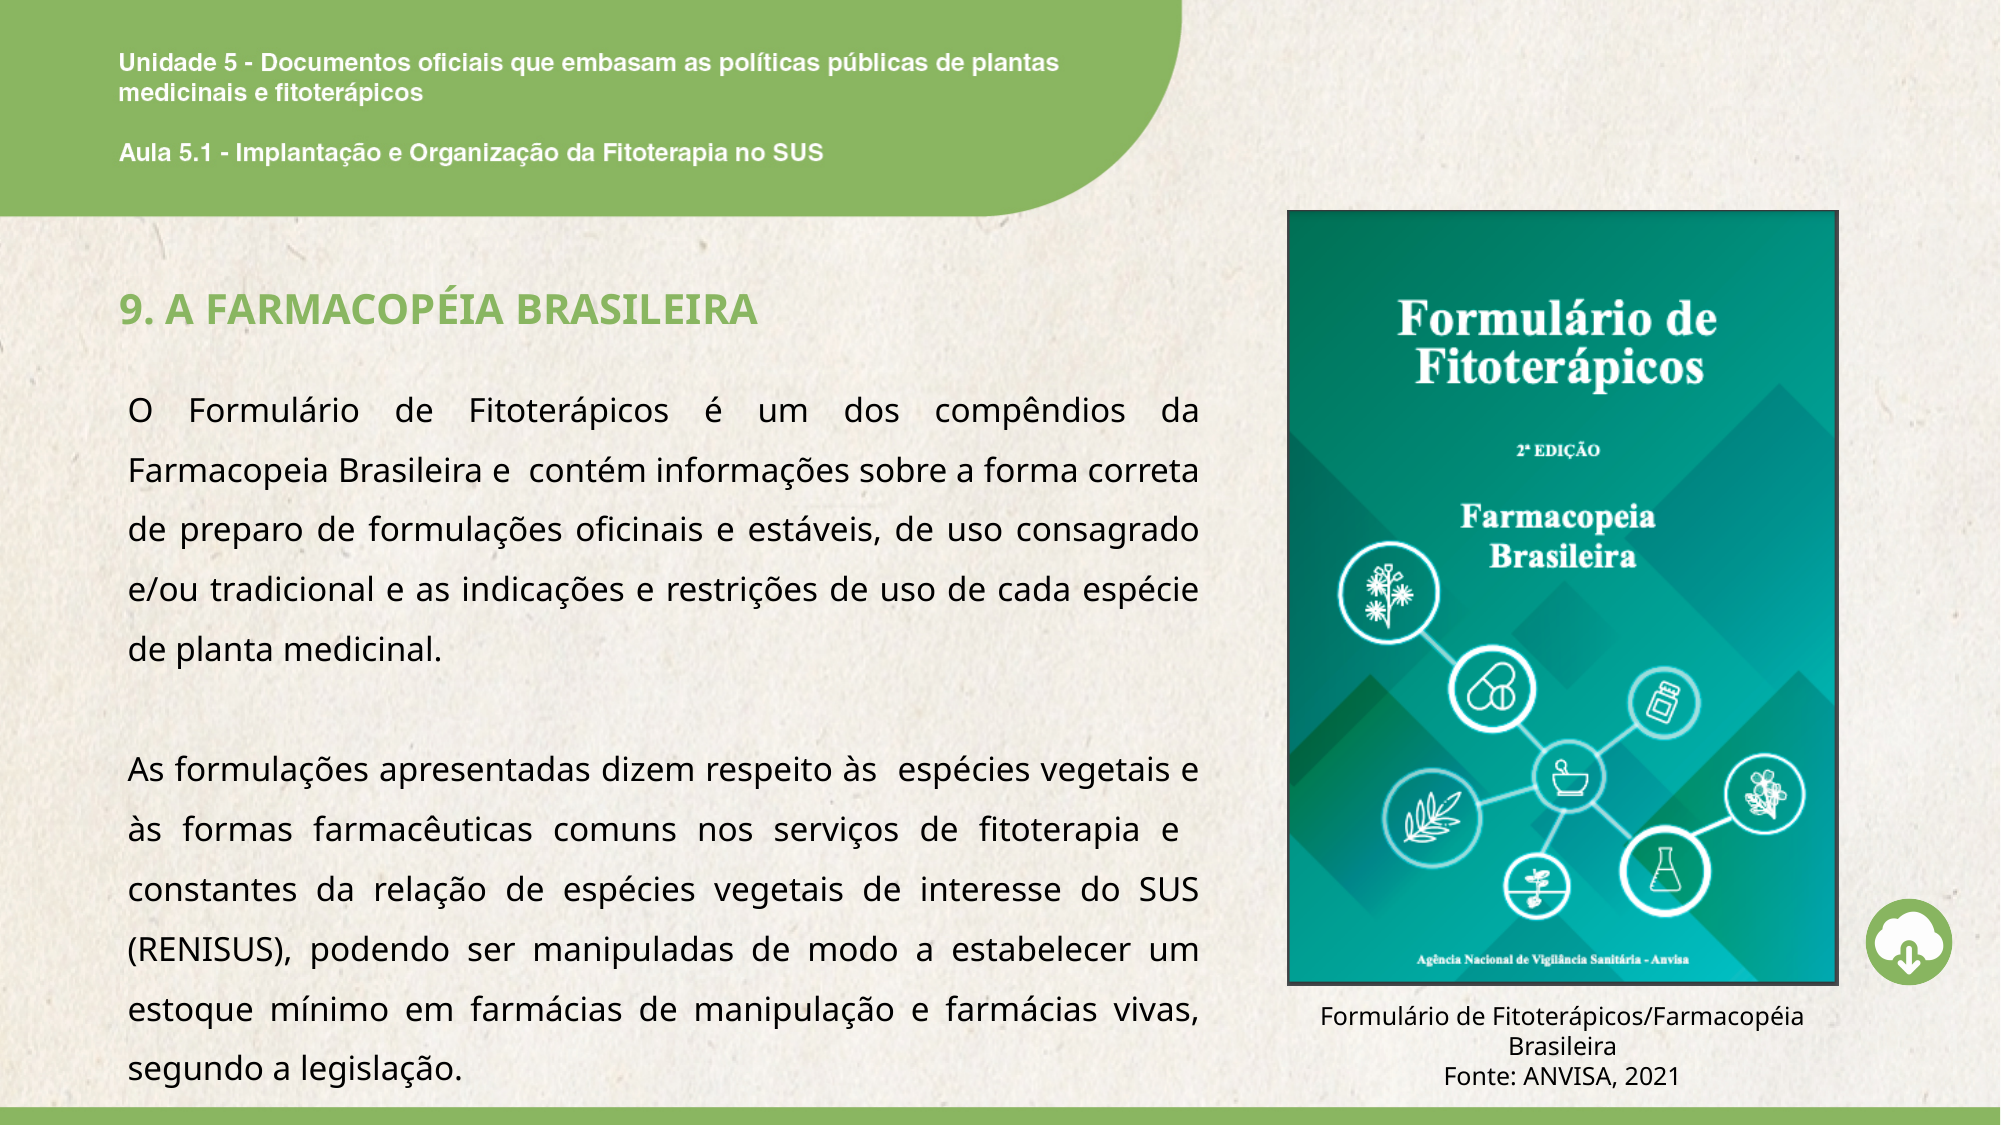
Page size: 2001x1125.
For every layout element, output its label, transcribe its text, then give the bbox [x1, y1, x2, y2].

text_box 9. A FARMACOPÉIA BRASILEIRA [104, 267, 873, 348]
picture [0, 0, 2001, 1125]
text_box O Formulário de Fitoterápicos é um dos compêndios da Farmacopeia Brasileira e contém informações sobre a forma correta de preparo de formulações oficinais e estáveis, de uso consagrado e/ou tradicional e as indicações e restrições de uso de cada espécie de planta medicinal. As formulações apresentadas dizem respeito às espécies vegetais e às formas farmacêuticas comuns nos serviços de fitoterapia e constantes da relação de espécies vegetais de interesse do SUS (RENISUS), podendo ser manipuladas de modo a estabelecer um estoque mínimo em farmácias de manipulação e farmácias vivas, segundo a legislação. [112, 361, 1217, 1095]
text_box Formulário de Fitoterápicos/Farmacopéia Brasileira Fonte: ANVISA, 2021 [1286, 992, 1839, 1106]
